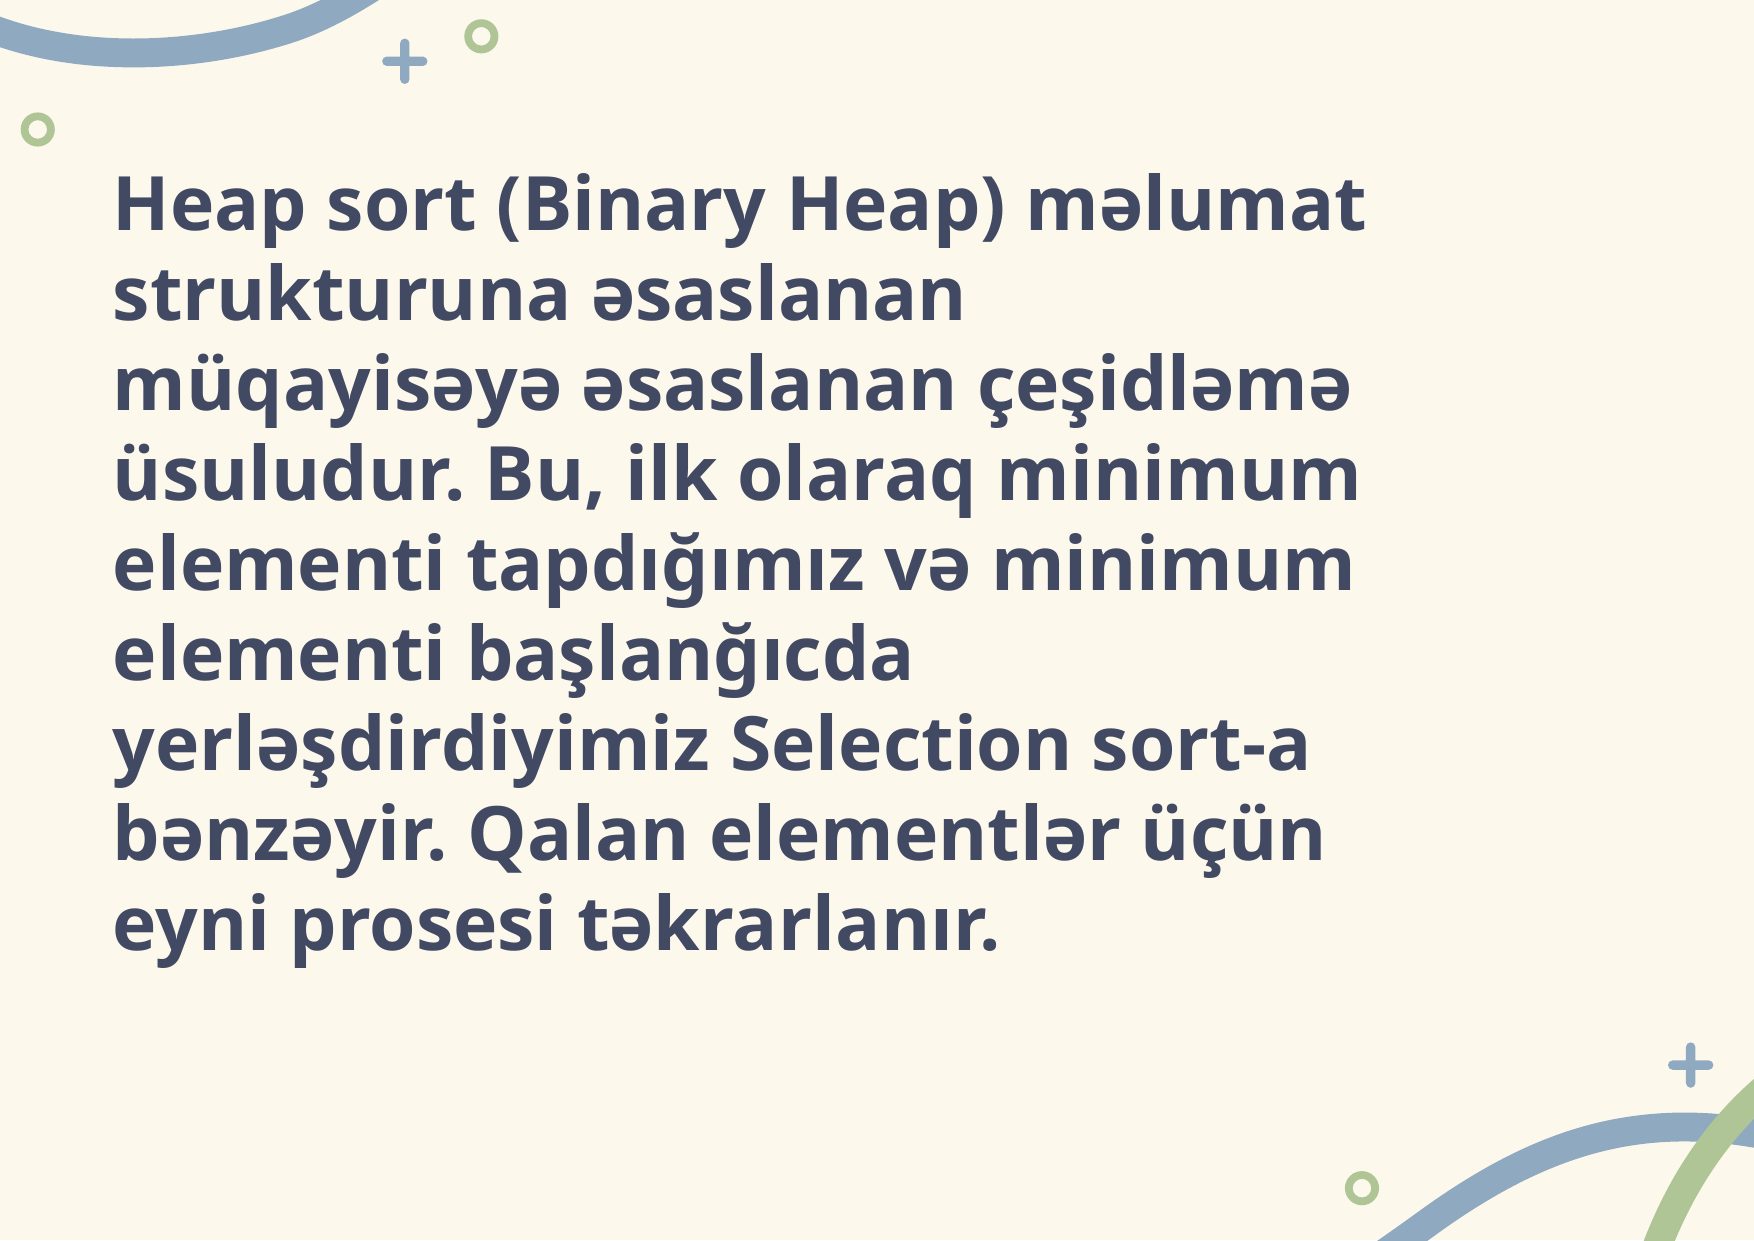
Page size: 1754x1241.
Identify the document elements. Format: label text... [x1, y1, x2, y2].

text_box Heap sort (Binary Heap) məlumat strukturuna əsaslanan müqayisəyə əsaslanan çeşidləmə üsuludur. Bu, ilk olaraq minimum elementi tapdığımız və minimum elementi başlanğıcda yerləşdirdiyimiz Selection sort-a bənzəyir. Qalan elementlər üçün eyni prosesi təkrarlanır. [93, 136, 1454, 441]
